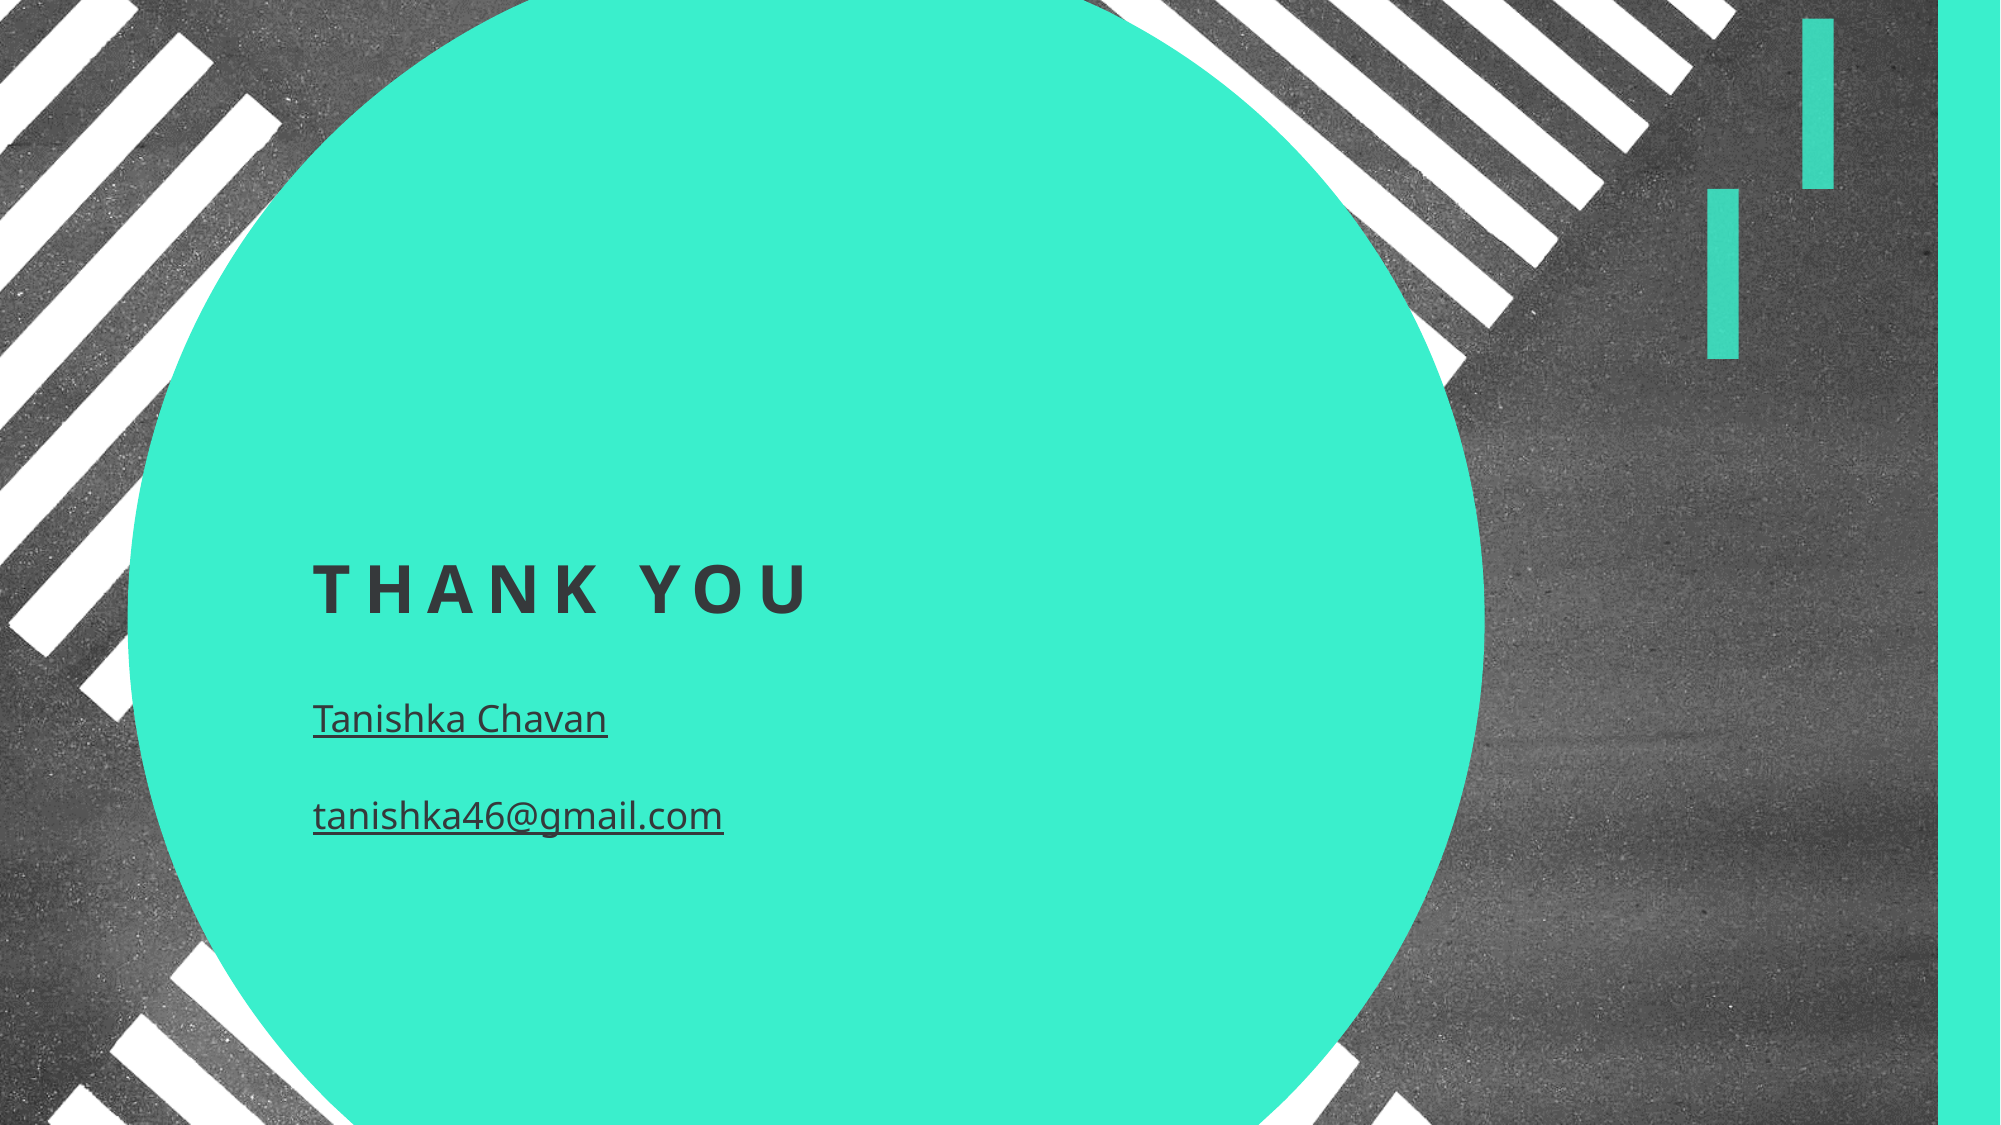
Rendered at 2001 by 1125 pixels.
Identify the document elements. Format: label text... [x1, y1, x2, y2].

picture [0, 0, 526, 1125]
list Tanishka Chavan tanishka46@gmail.com [312, 668, 1206, 954]
title THANK YOU [312, 366, 1295, 628]
picture [1086, 0, 1938, 1125]
